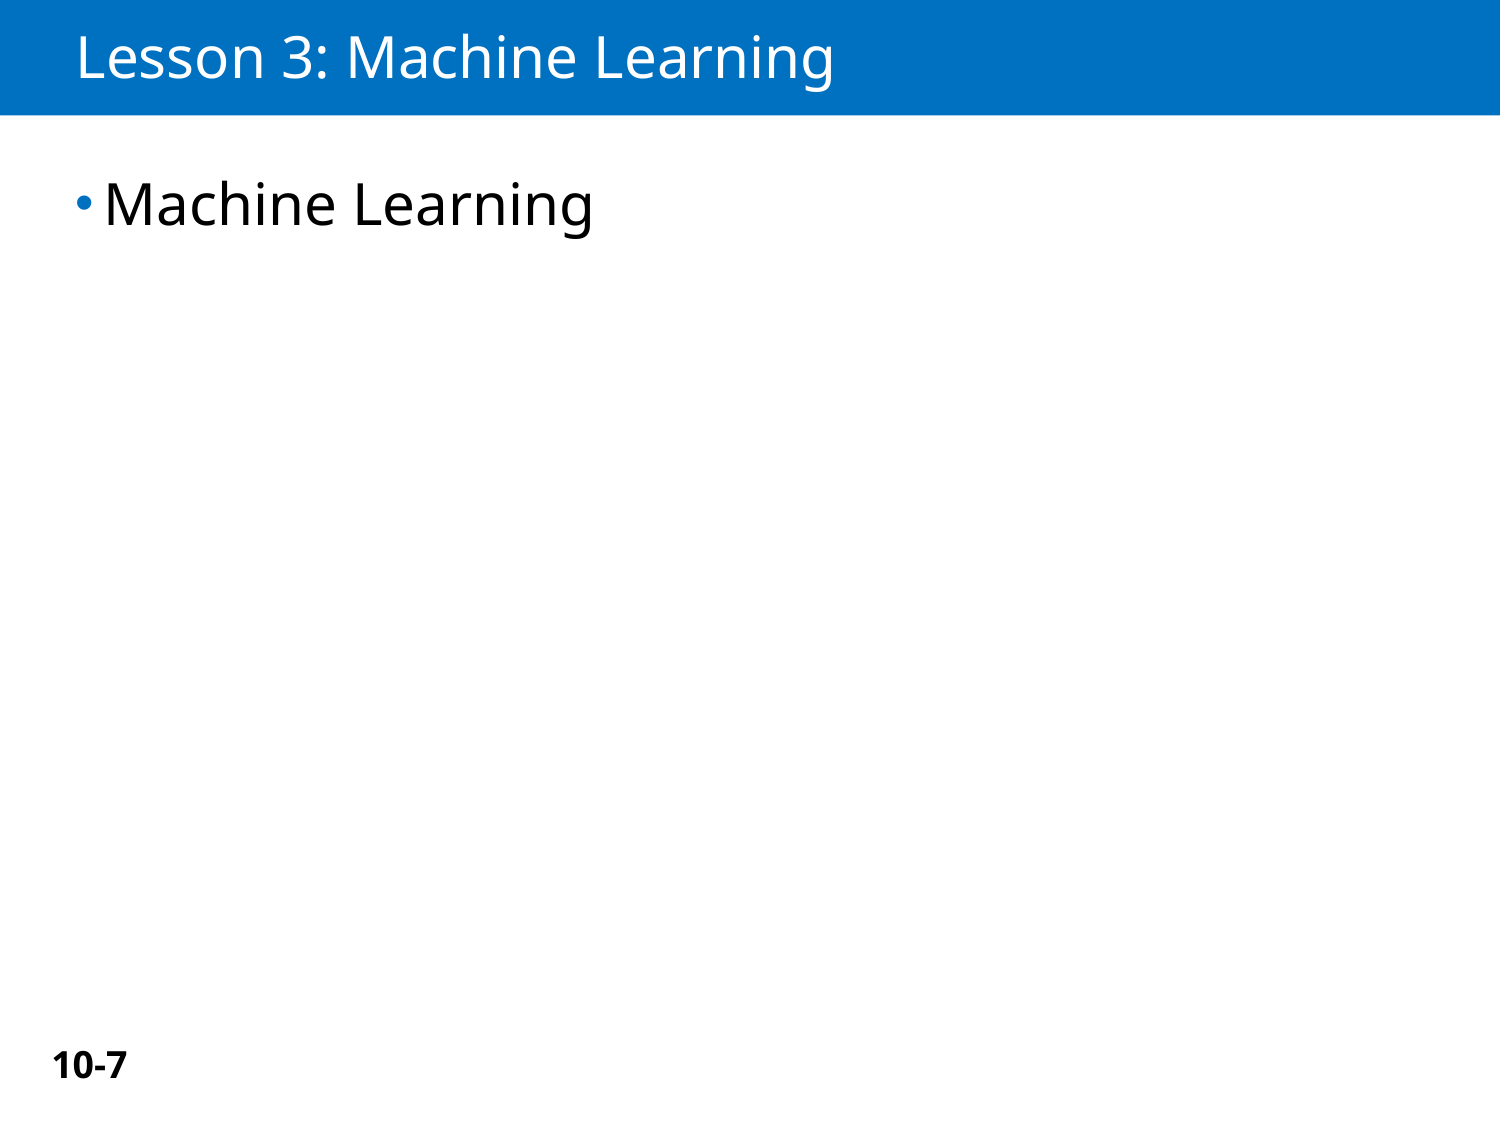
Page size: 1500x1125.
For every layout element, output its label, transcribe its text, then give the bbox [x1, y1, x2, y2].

text_box 10-7 [36, 1033, 194, 1094]
title Lesson 3: Machine Learning [75, 0, 1351, 122]
list Machine Learning [74, 167, 1408, 1013]
